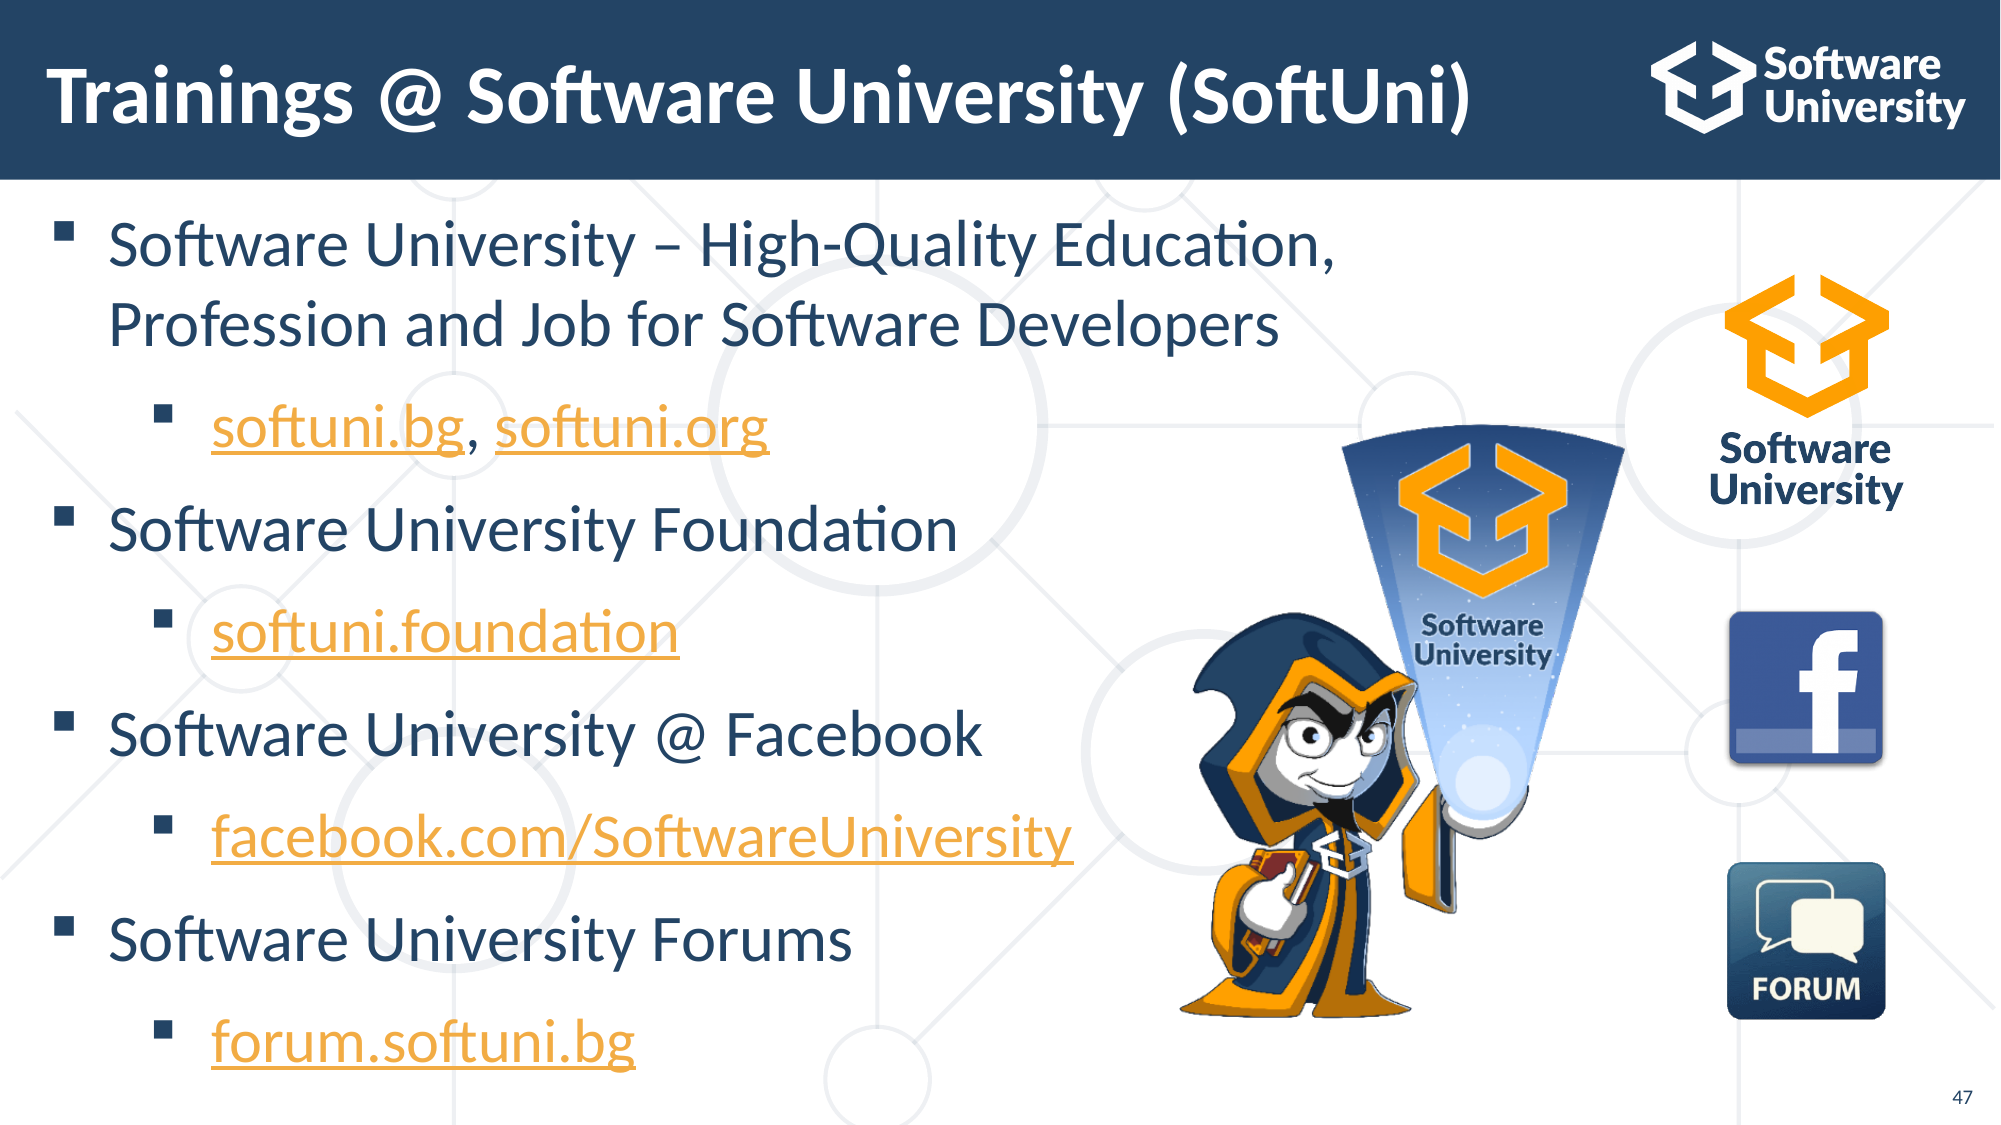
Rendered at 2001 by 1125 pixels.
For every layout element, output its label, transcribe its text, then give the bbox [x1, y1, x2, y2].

picture [1708, 274, 1904, 517]
picture [1458, 423, 1627, 1020]
title Trainings @ Software University (SoftUni) [28, 17, 1627, 163]
picture [1726, 861, 1886, 1020]
slide_number 47 [1927, 1067, 1989, 1117]
list Software University – High-Quality Education, Profession and Job for Software Developers softuni.bg, softuni.org Software University Foundation softuni.foundation Software University @ Facebook facebook.com/SoftwareUniversity Software University Forums forum.softuni.bg [31, 193, 1458, 1094]
picture [1651, 41, 1966, 134]
picture [1723, 605, 1889, 773]
